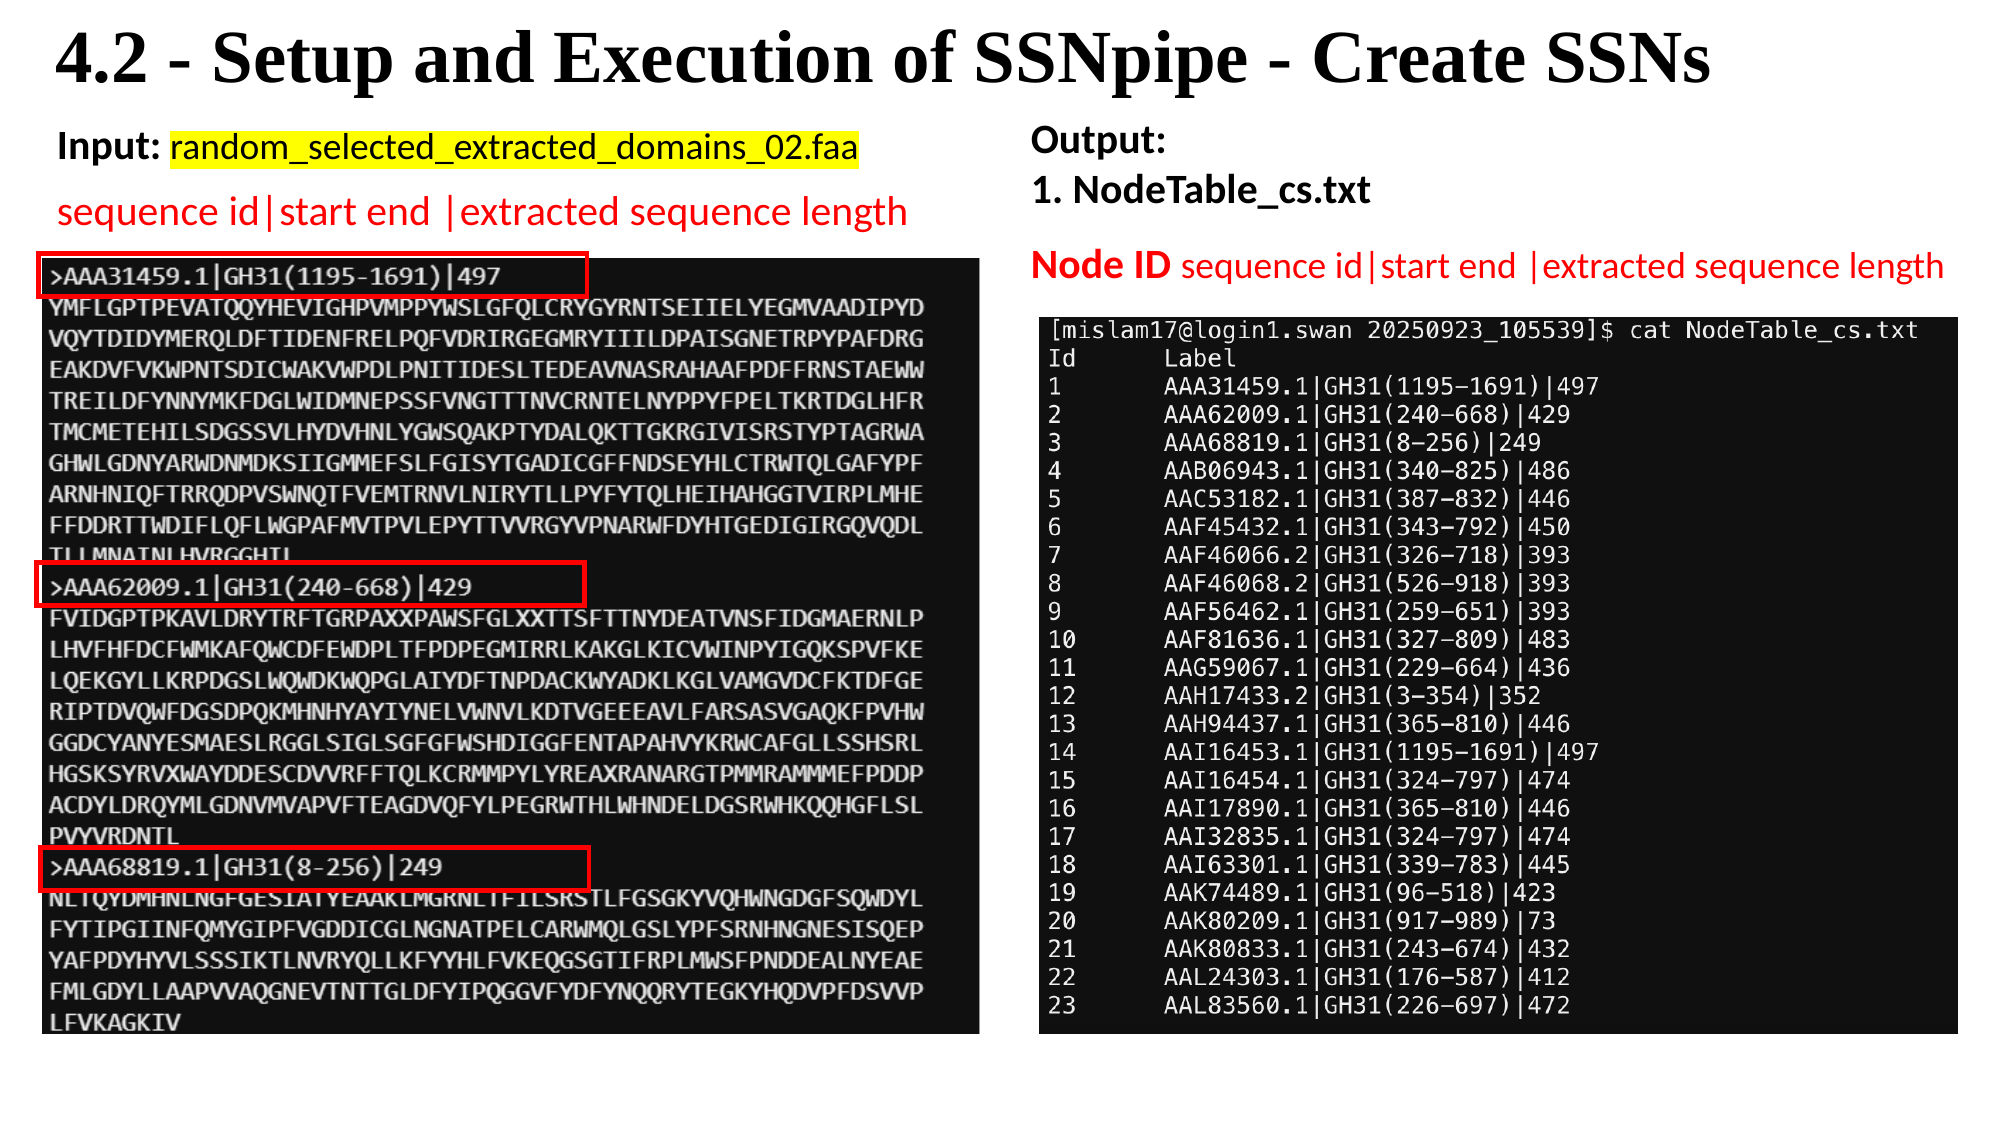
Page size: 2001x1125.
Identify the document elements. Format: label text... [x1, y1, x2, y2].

text_box [35, 561, 42, 606]
text_box Input: random_selected_extracted_domains_02.faa [42, 110, 922, 176]
text_box 4.2 - Setup and Execution of SSNpipe - Create SSNs [40, 0, 2000, 105]
text_box sequence id|start end |extracted sequence length [42, 176, 1000, 221]
picture [42, 258, 981, 1034]
text_box [38, 252, 588, 297]
picture [1039, 317, 1958, 1034]
text_box Output: 1. NodeTable_cs.txt [1016, 104, 2000, 220]
text_box Node ID sequence id|start end |extracted sequence length [1016, 229, 2000, 274]
